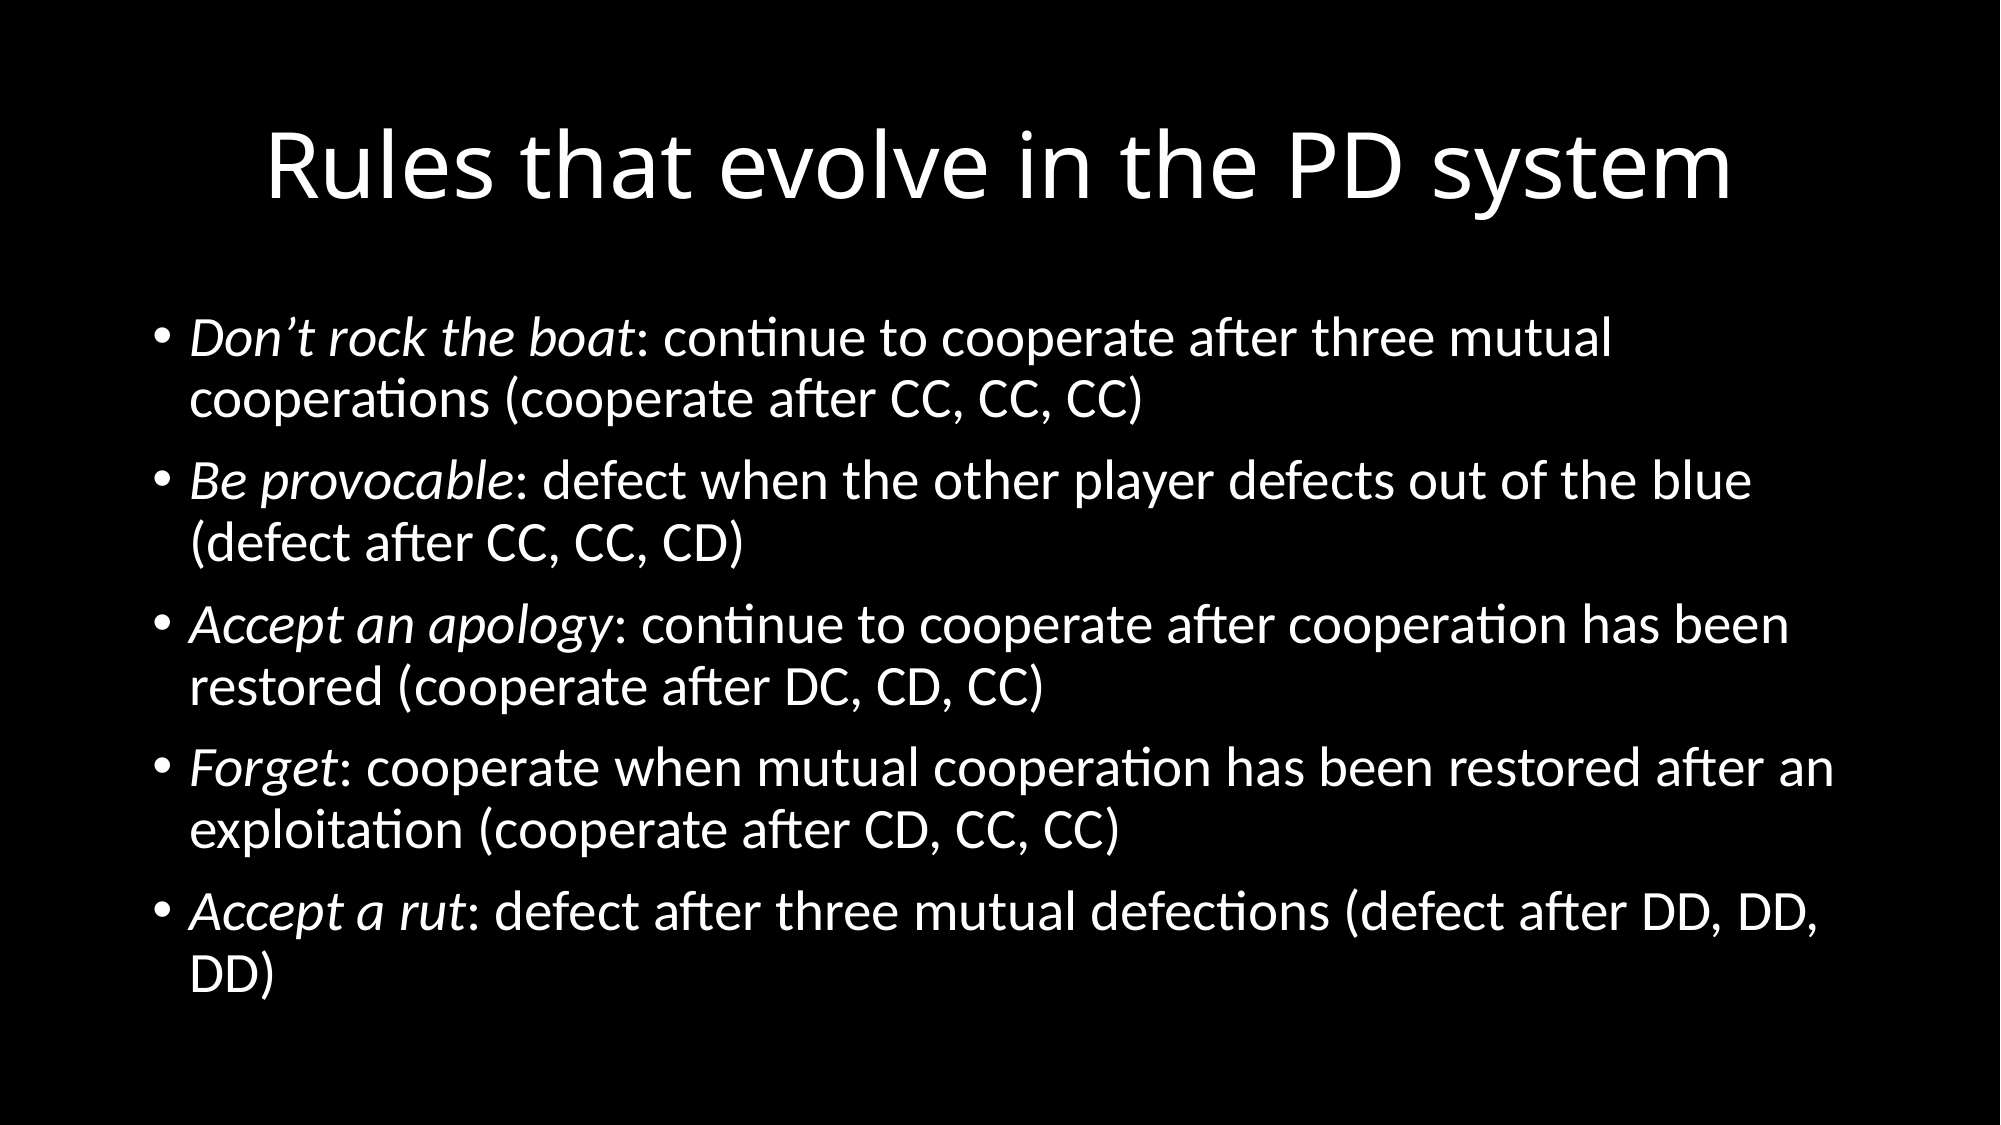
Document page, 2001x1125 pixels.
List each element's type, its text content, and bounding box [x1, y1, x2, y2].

title Rules that evolve in the PD system [137, 59, 1863, 278]
list Don’t rock the boat: continue to cooperate after three mutual cooperations (cooperate after CC, CC, CC) Be provocable: defect when the other player defects out of the blue (defect after CC, CC, CD) Accept an apology: continue to cooperate after cooperation has been restored (cooperate after DC, CD, CC) Forget: cooperate when mutual cooperation has been restored after an exploitation (cooperate after CD, CC, CC) Accept a rut: defect after three mutual defections (defect after DD, DD, DD) [137, 299, 1863, 1014]
